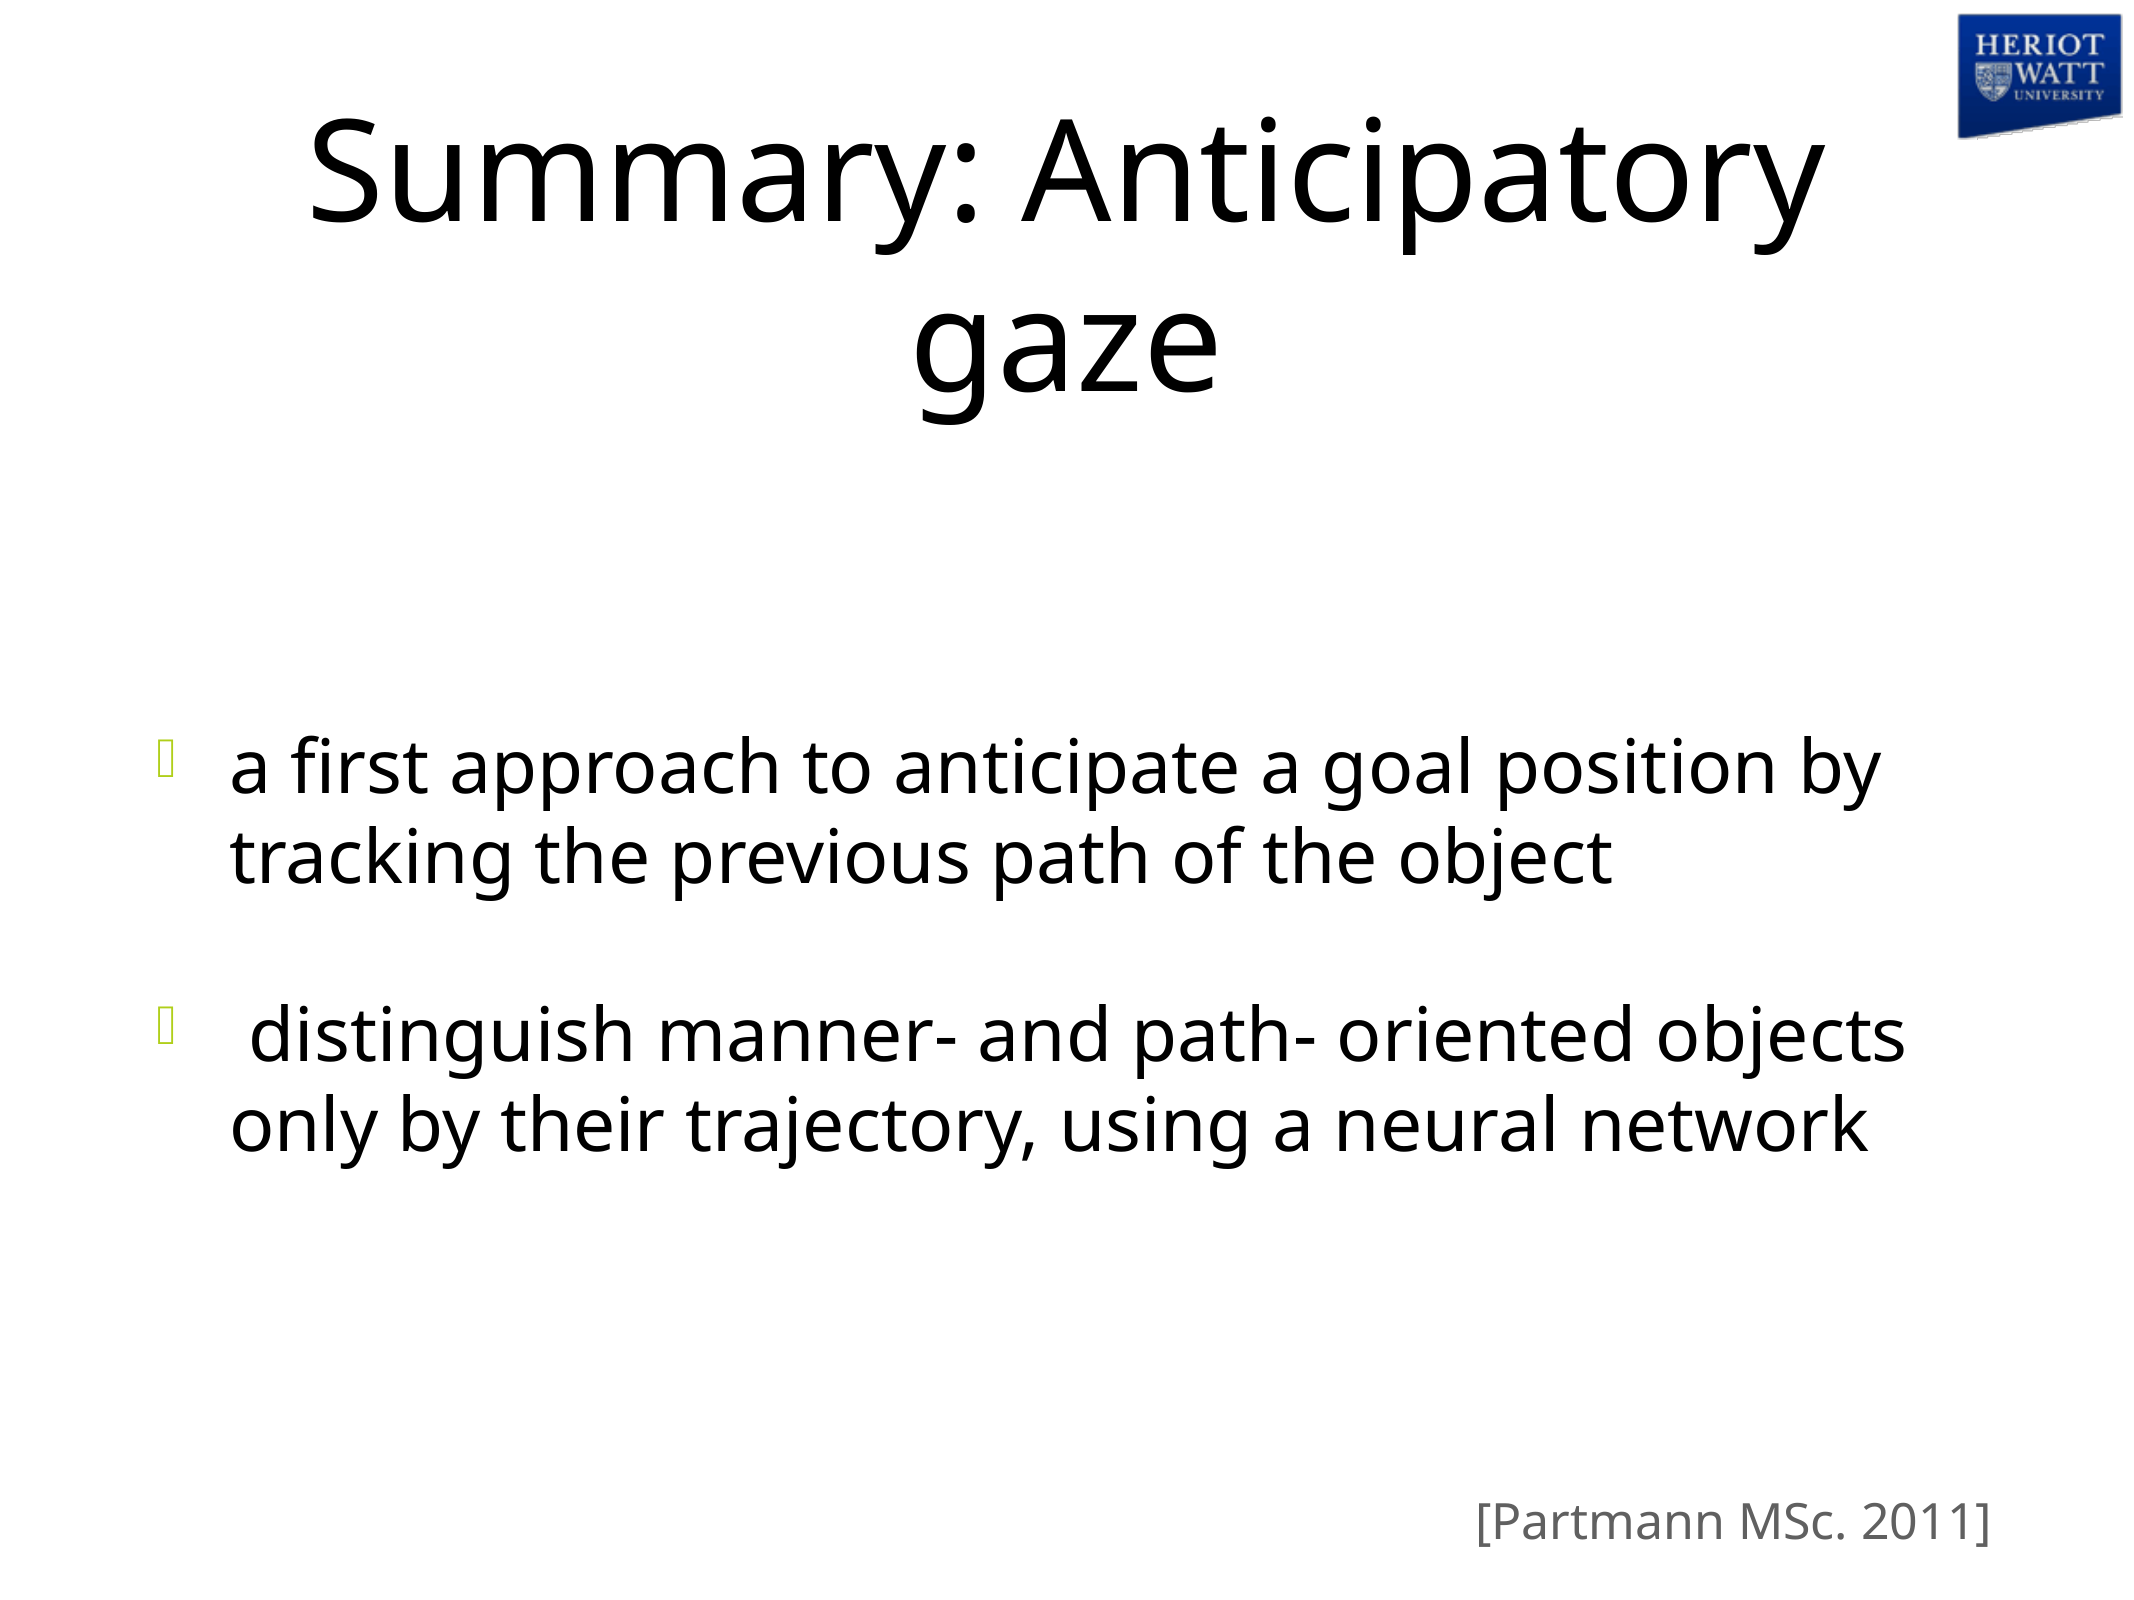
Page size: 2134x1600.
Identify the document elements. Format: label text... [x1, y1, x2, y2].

picture [1957, 13, 2123, 140]
title Summary: Anticipatory gaze [155, 72, 1978, 426]
text_box [Partmann MSc. 2011] [1468, 1483, 2038, 1556]
list a first approach to anticipate a goal position by tracking the previous path of the object distinguish manner- and path- oriented objects only by their trajectory, using a neural network [155, 426, 1978, 1459]
